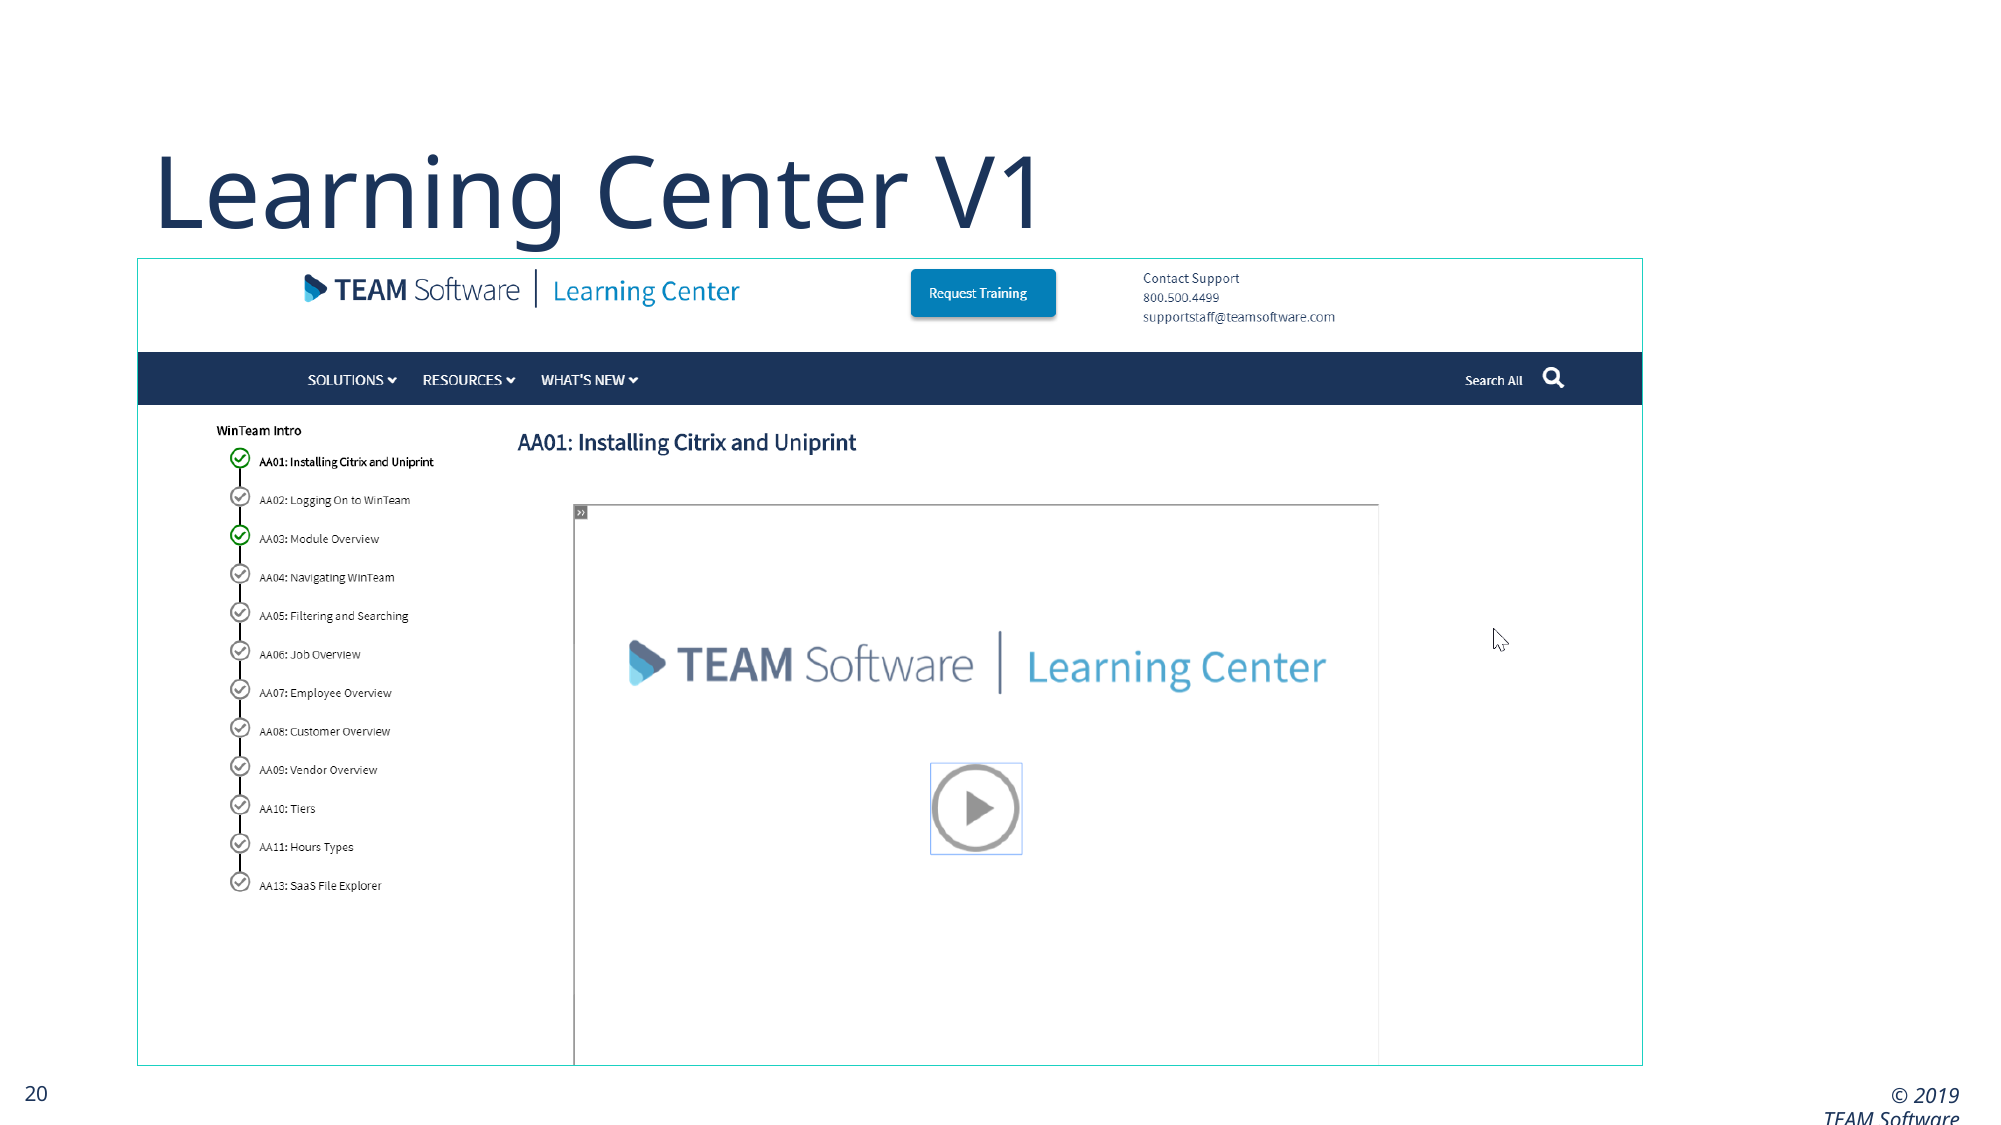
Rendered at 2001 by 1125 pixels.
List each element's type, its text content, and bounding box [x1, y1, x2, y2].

slide_number 20 [9, 1065, 96, 1125]
picture [137, 257, 1643, 1066]
title Learning Center V1 [137, 134, 1863, 353]
